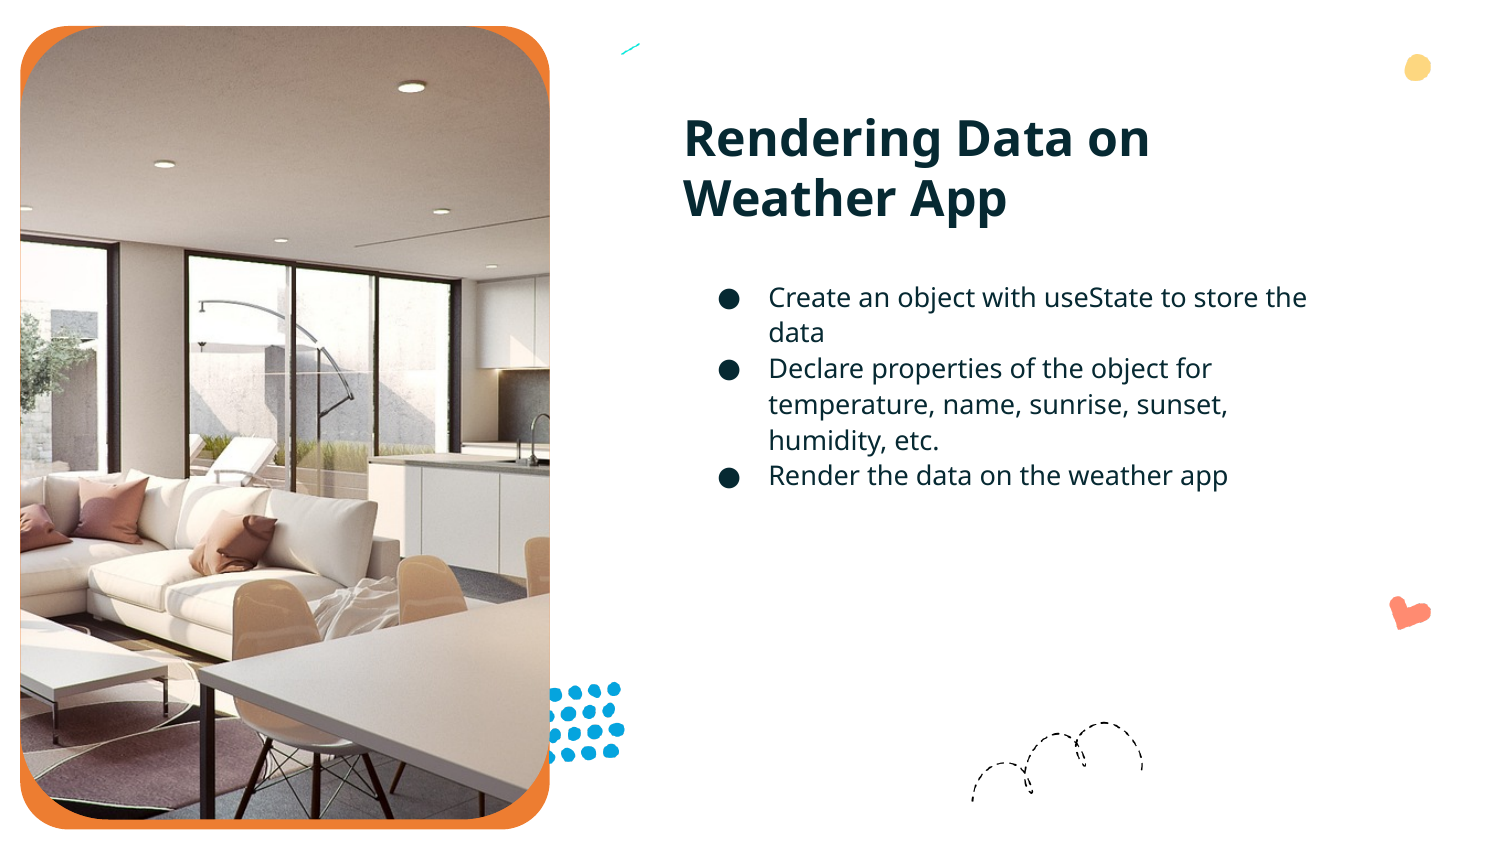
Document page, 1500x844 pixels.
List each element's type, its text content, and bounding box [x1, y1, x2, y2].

picture [1389, 596, 1431, 630]
subtitle Create an object with useState to store the data Declare properties of the object for temperature, name, sunrise, sunset, humidity, etc. Render the data on the weather app [678, 261, 1364, 584]
title Rendering Data on Weather App [678, 106, 1379, 226]
picture [971, 721, 1143, 802]
picture [20, 25, 627, 820]
picture [1404, 54, 1431, 81]
picture [621, 43, 640, 55]
